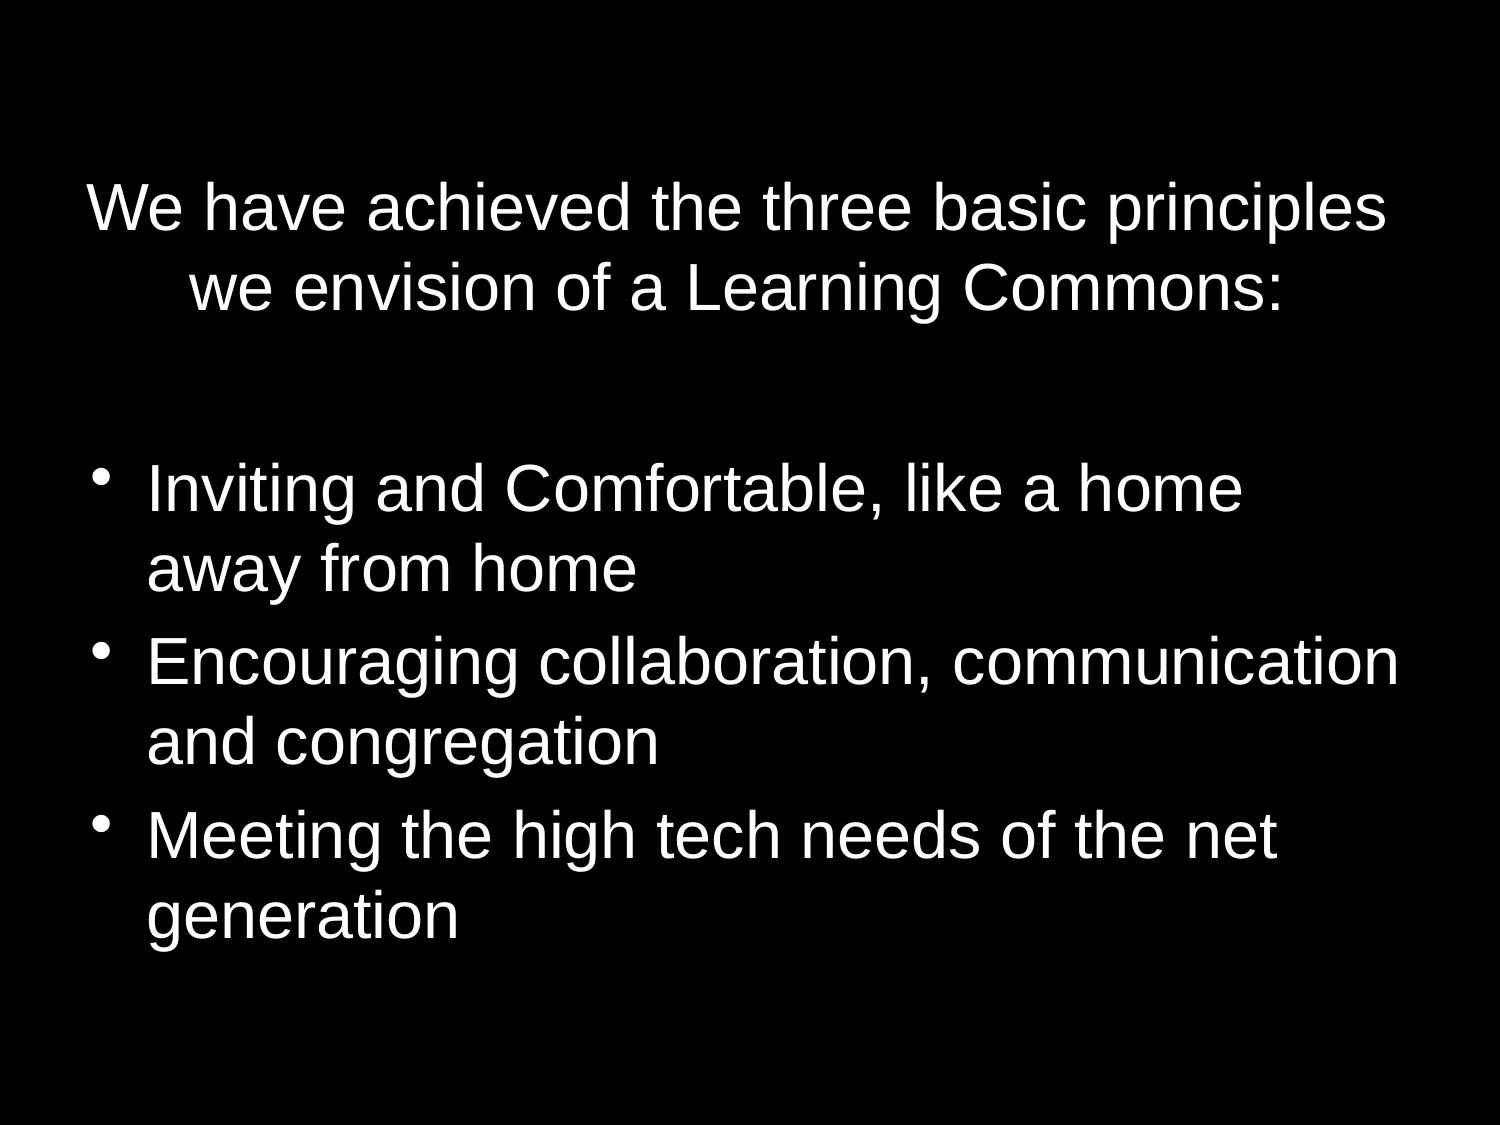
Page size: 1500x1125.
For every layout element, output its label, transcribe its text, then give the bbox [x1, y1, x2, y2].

title We have achieved the three basic principles we envision of a Learning Commons: [62, 99, 1413, 388]
list Inviting and Comfortable, like a home away from home Encouraging collaboration, communication and congregation Meeting the high tech needs of the net generation [74, 437, 1426, 988]
